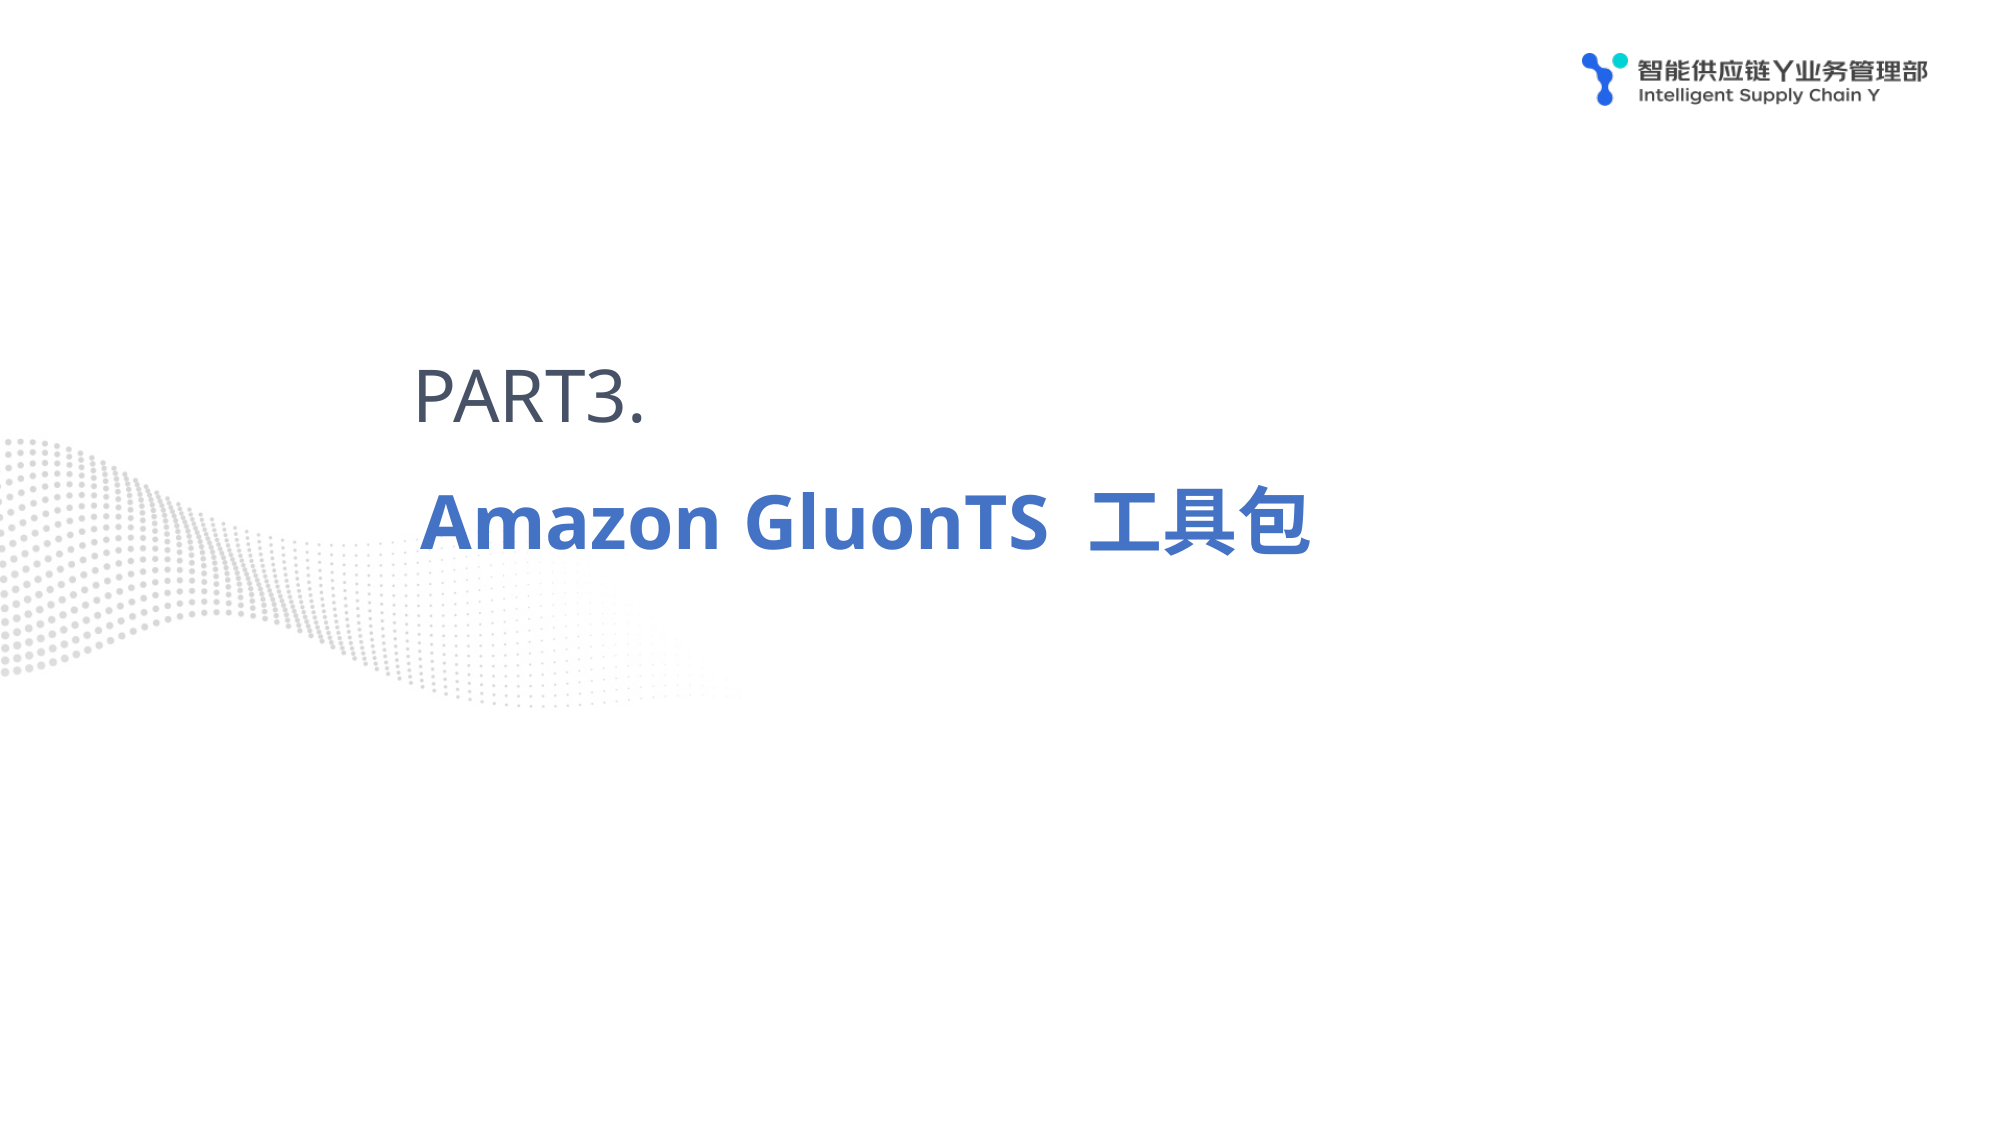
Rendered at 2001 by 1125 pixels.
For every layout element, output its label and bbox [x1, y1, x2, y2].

picture [0, 0, 2000, 1125]
text_box [1550, 26, 1970, 137]
